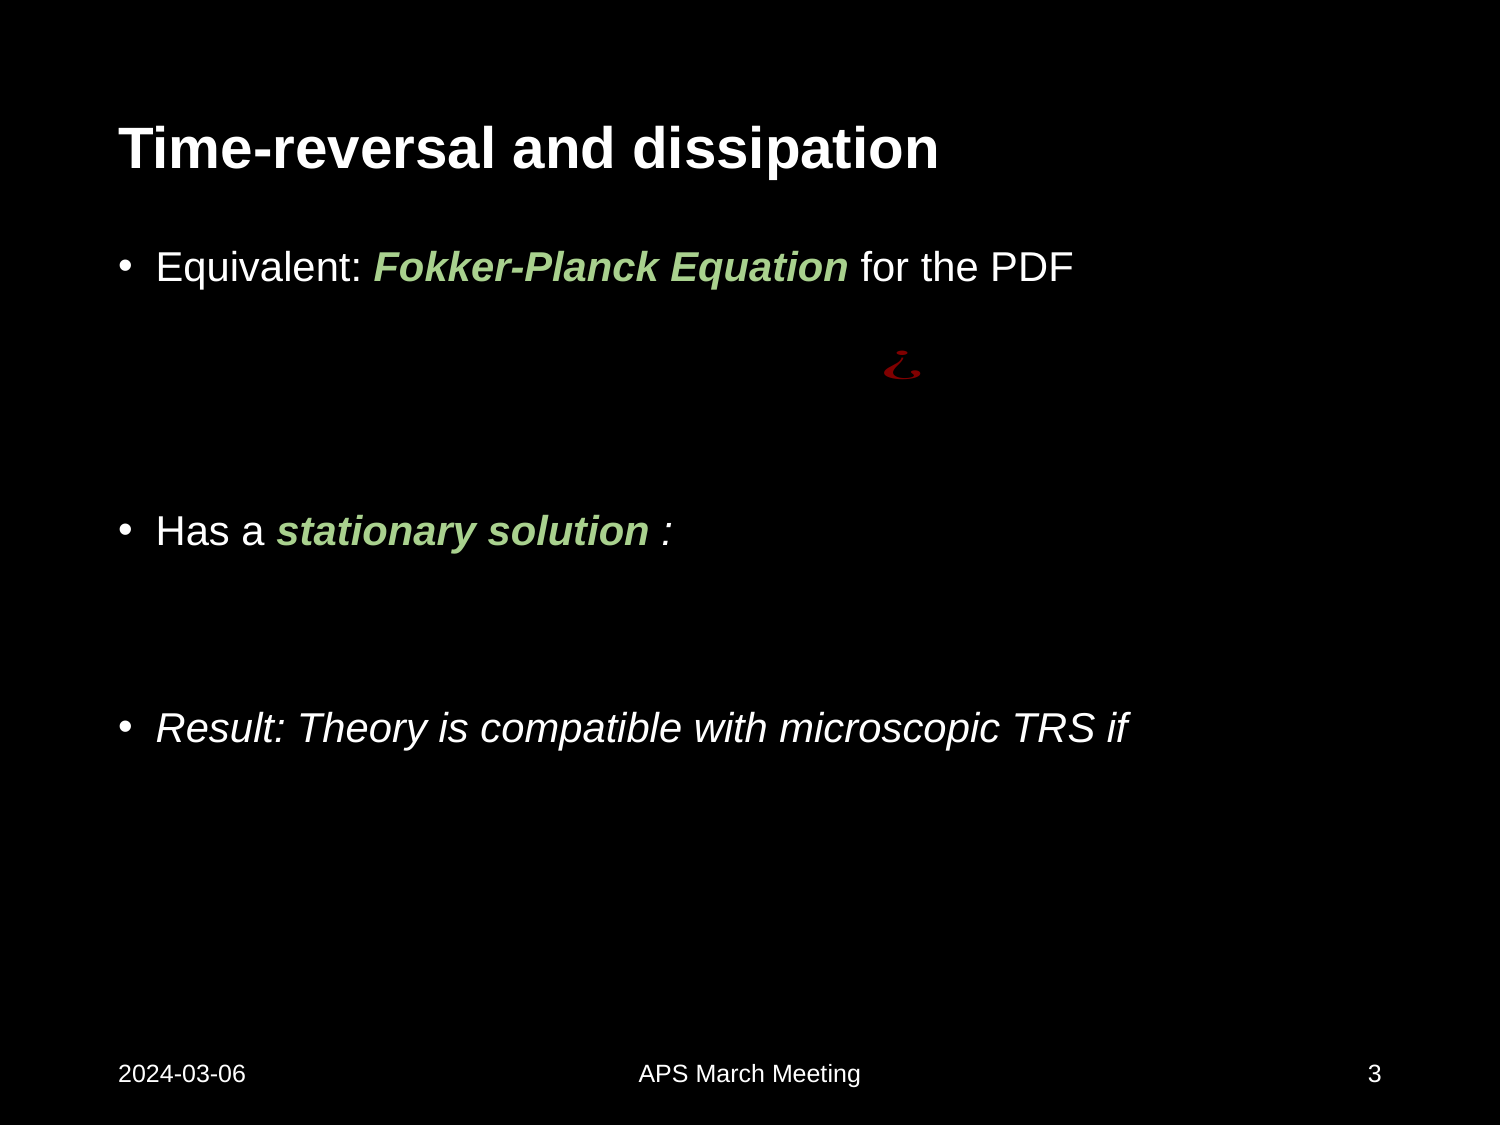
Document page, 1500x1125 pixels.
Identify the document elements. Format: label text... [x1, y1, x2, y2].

footer APS March Meeting [496, 1042, 1004, 1103]
slide_number 3 [1059, 1042, 1397, 1103]
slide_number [103, 1042, 441, 1103]
title Time-reversal and dissipation [103, 22, 1397, 278]
